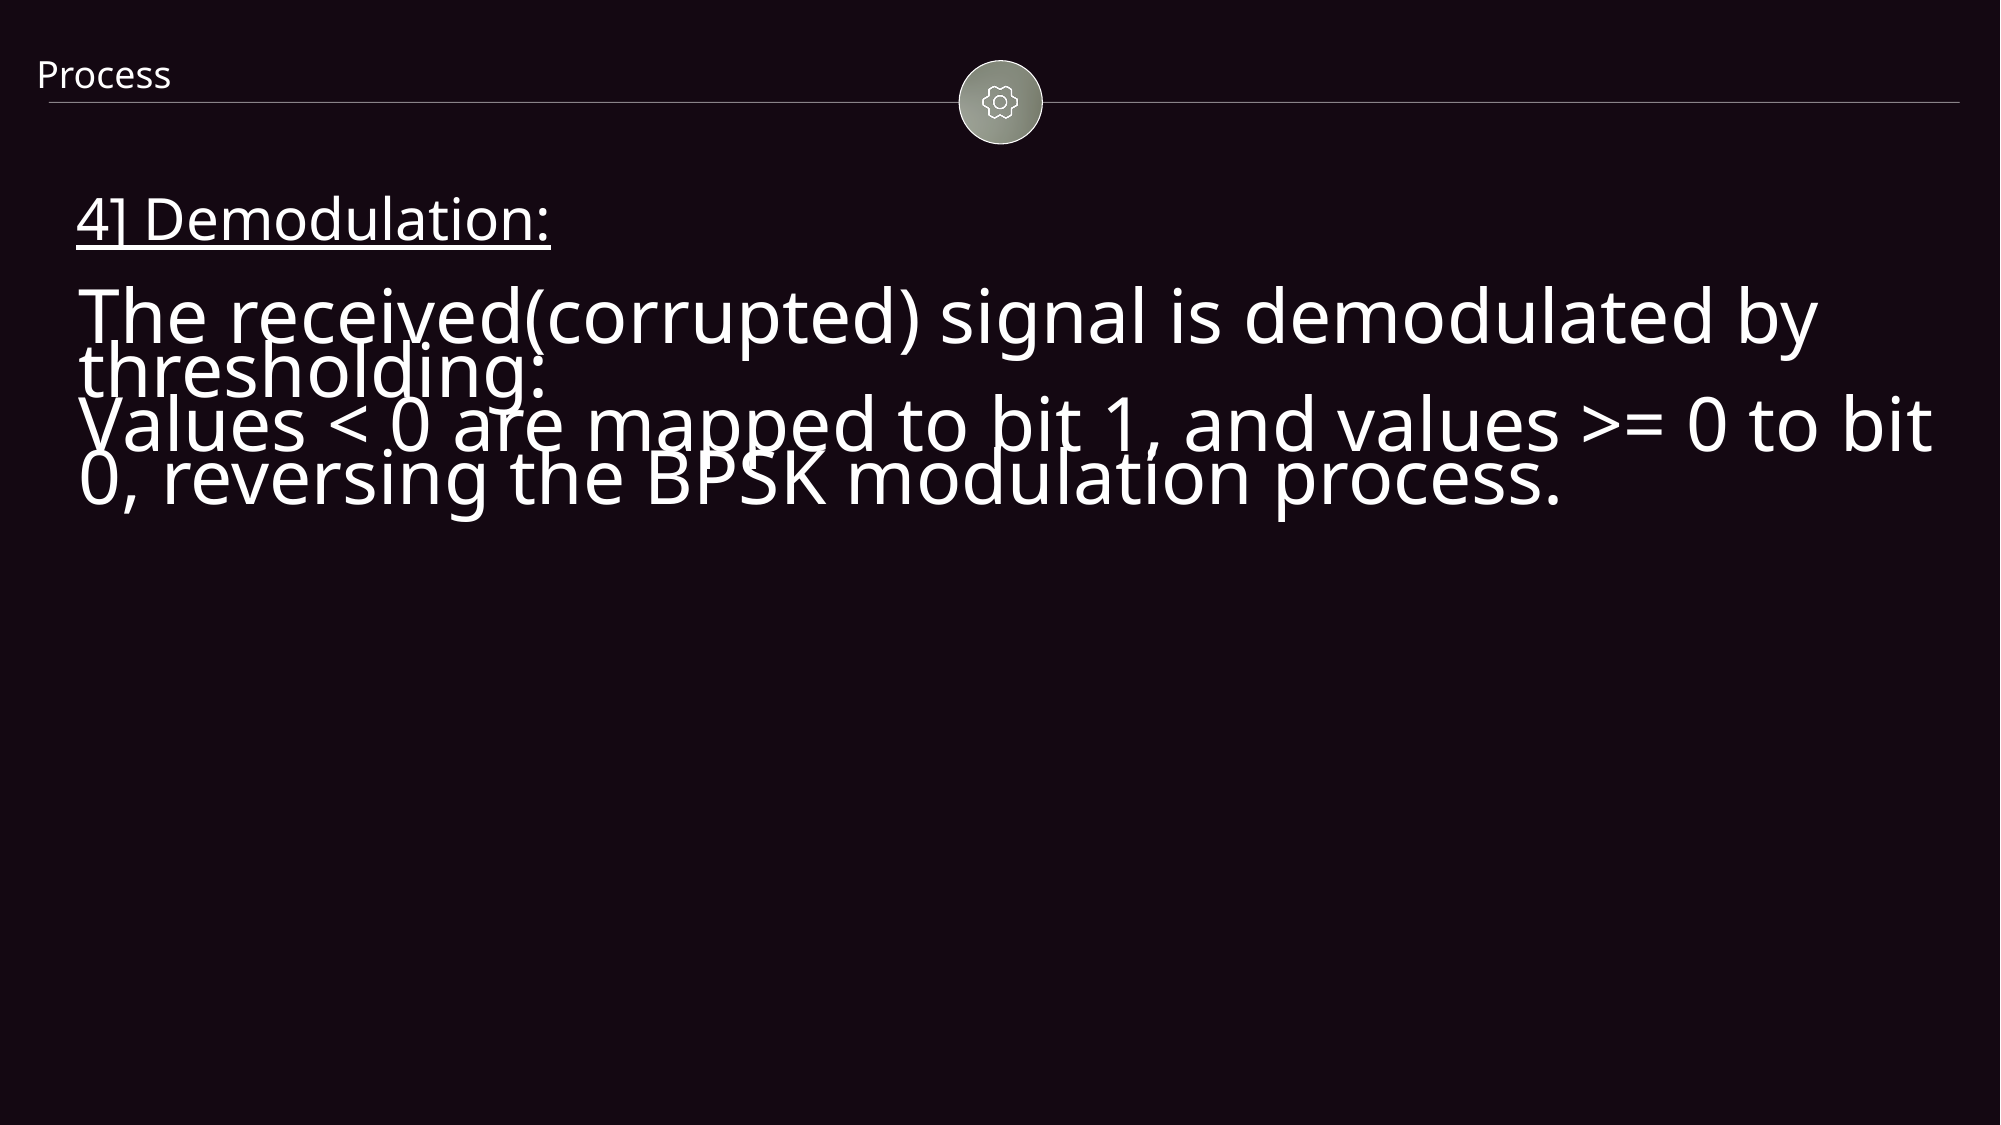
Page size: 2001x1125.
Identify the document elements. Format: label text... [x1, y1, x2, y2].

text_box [958, 60, 1043, 145]
text_box 4] Demodulation: [61, 199, 2000, 257]
text_box Process [36, 66, 172, 94]
text_box The received(corrupted) signal is demodulated by thresholding: Values < 0 are mapped to bit 1, and values >= 0 to bit 0, reversing the BPSK modulation process. [64, 292, 2000, 632]
